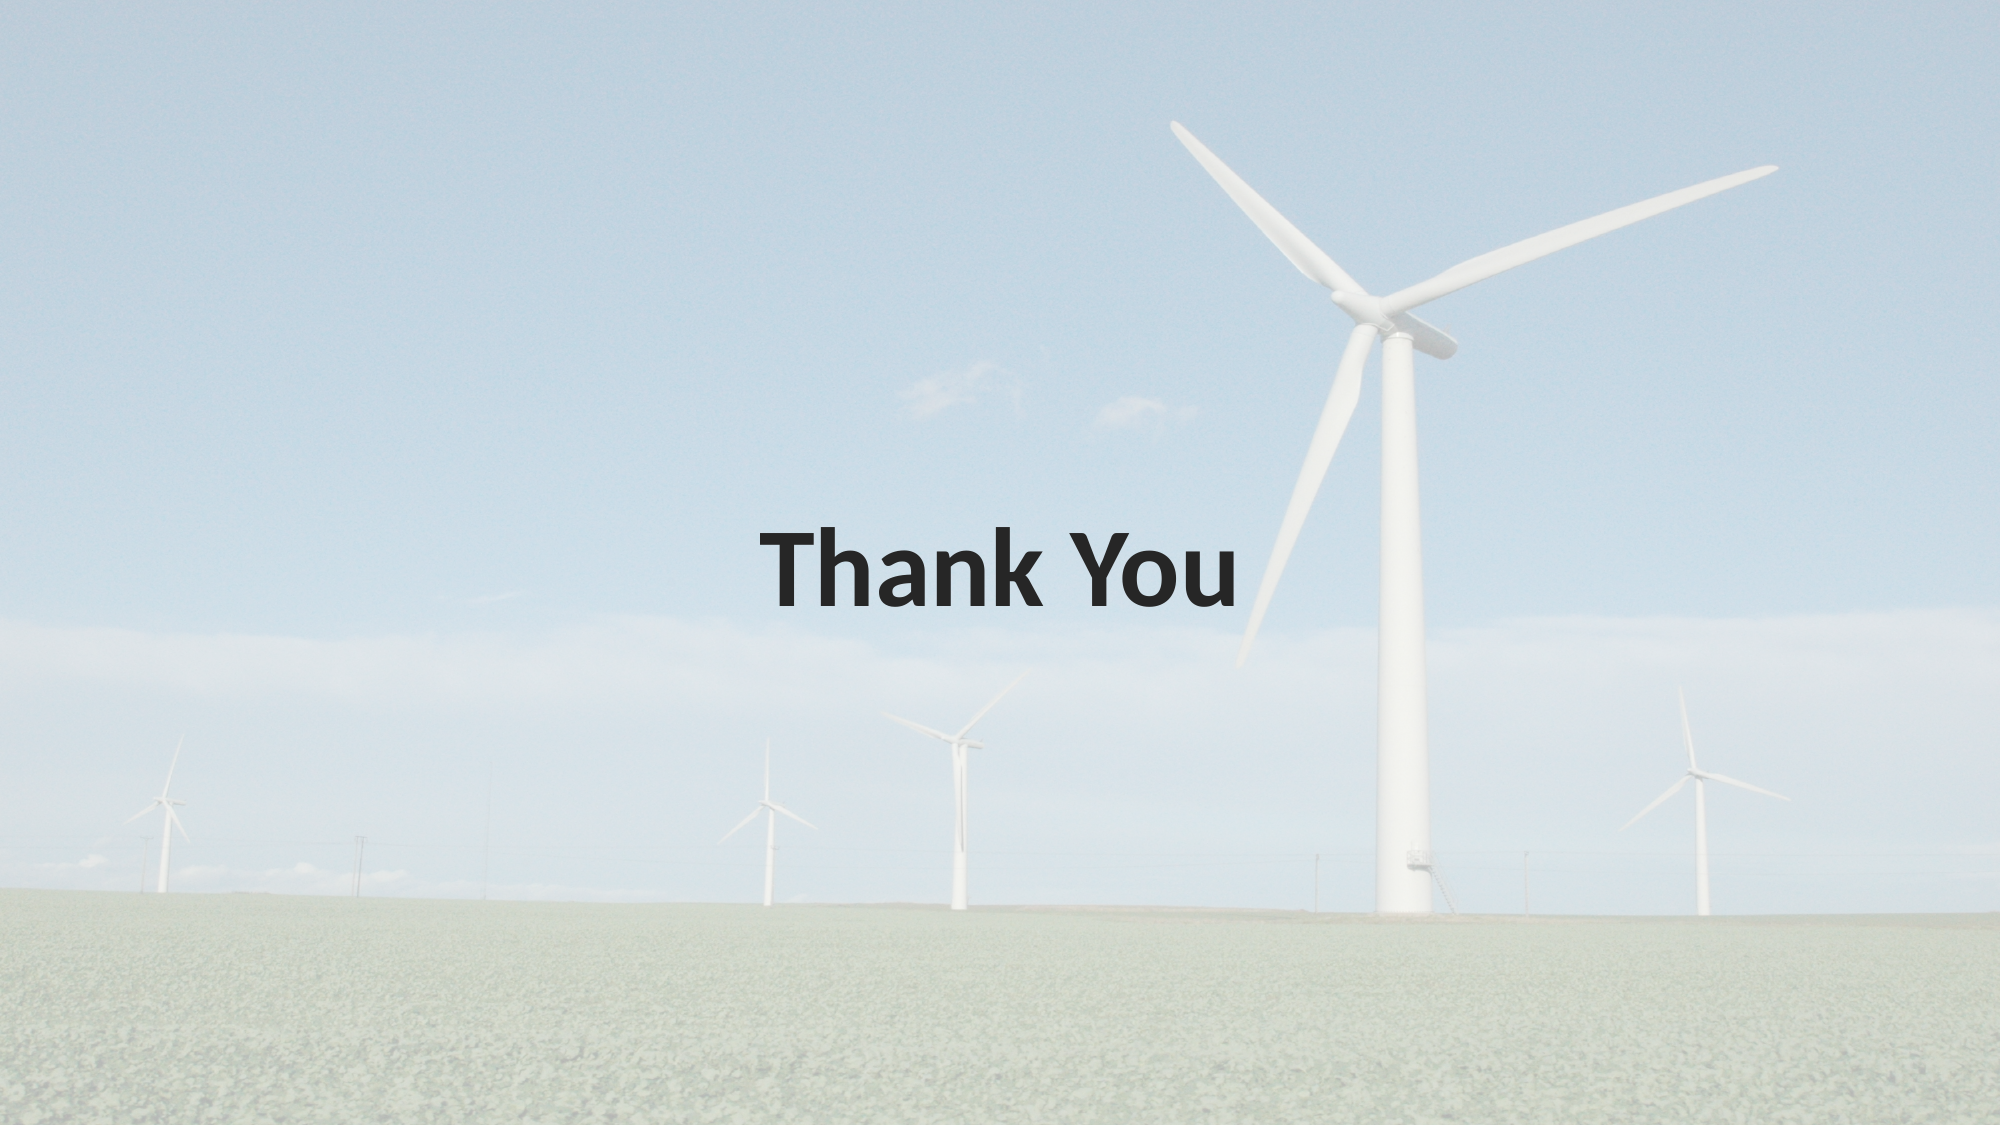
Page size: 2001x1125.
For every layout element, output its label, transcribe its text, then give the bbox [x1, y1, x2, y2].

text_box Thank You [744, 486, 1256, 637]
